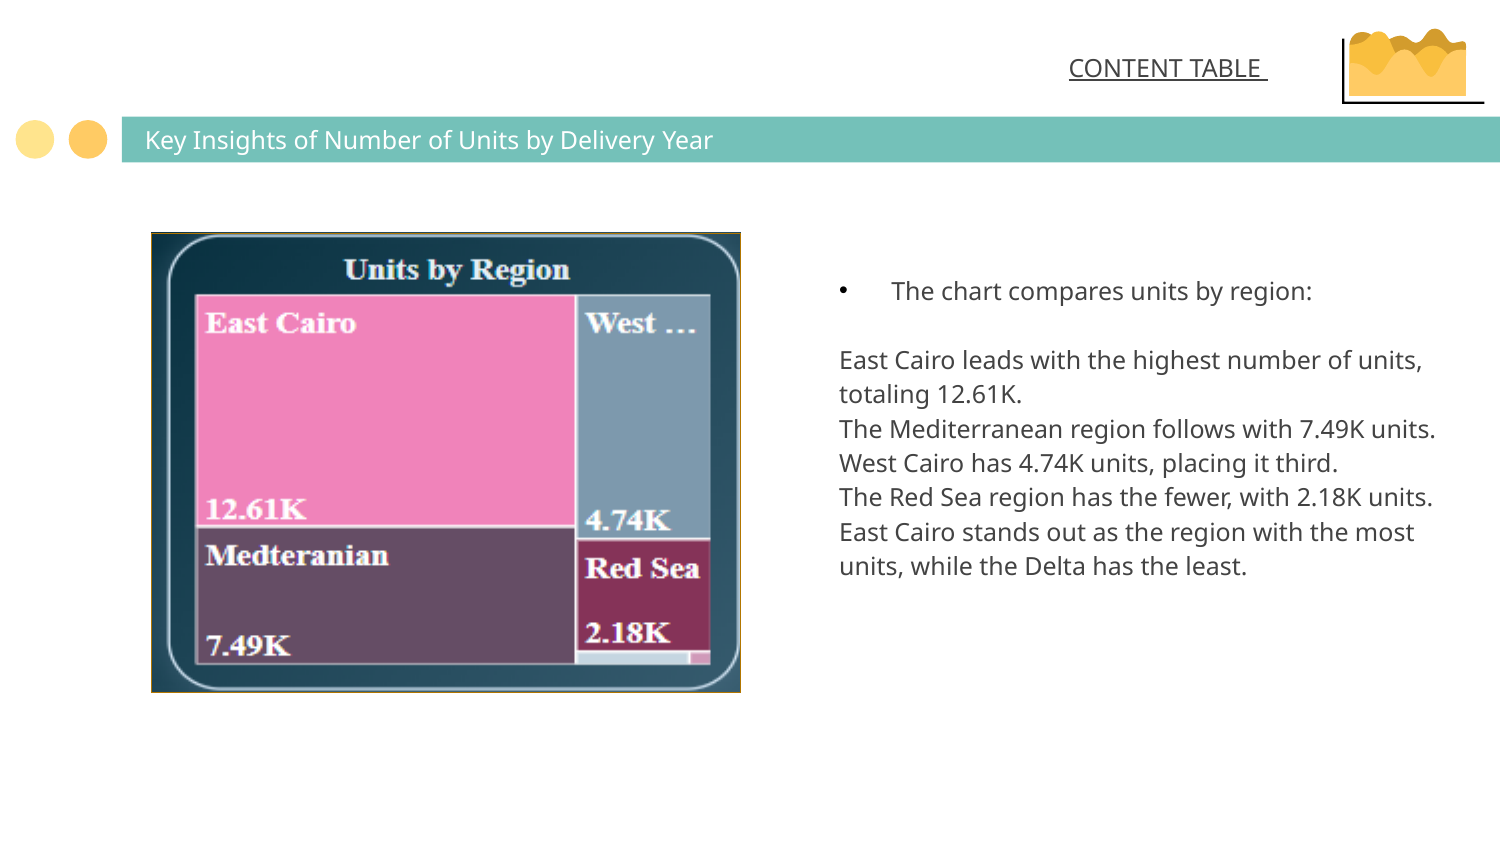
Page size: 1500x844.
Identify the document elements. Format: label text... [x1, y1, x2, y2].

title Key Insights of Number of Units by Delivery Year [129, 118, 952, 170]
text_box CONTENT TABLE [977, 6, 1359, 102]
picture [151, 232, 741, 693]
text_box The chart compares units by region: East Cairo leads with the highest number of units, totaling 12.61K. The Mediterranean region follows with 7.49K units. West Cairo has 4.74K units, placing it third. The Red Sea region has the fewer, with 2.18K units. East Cairo stands out as the region with the most units, while the Delta has the least. [801, 255, 1456, 693]
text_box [1341, 28, 1485, 105]
